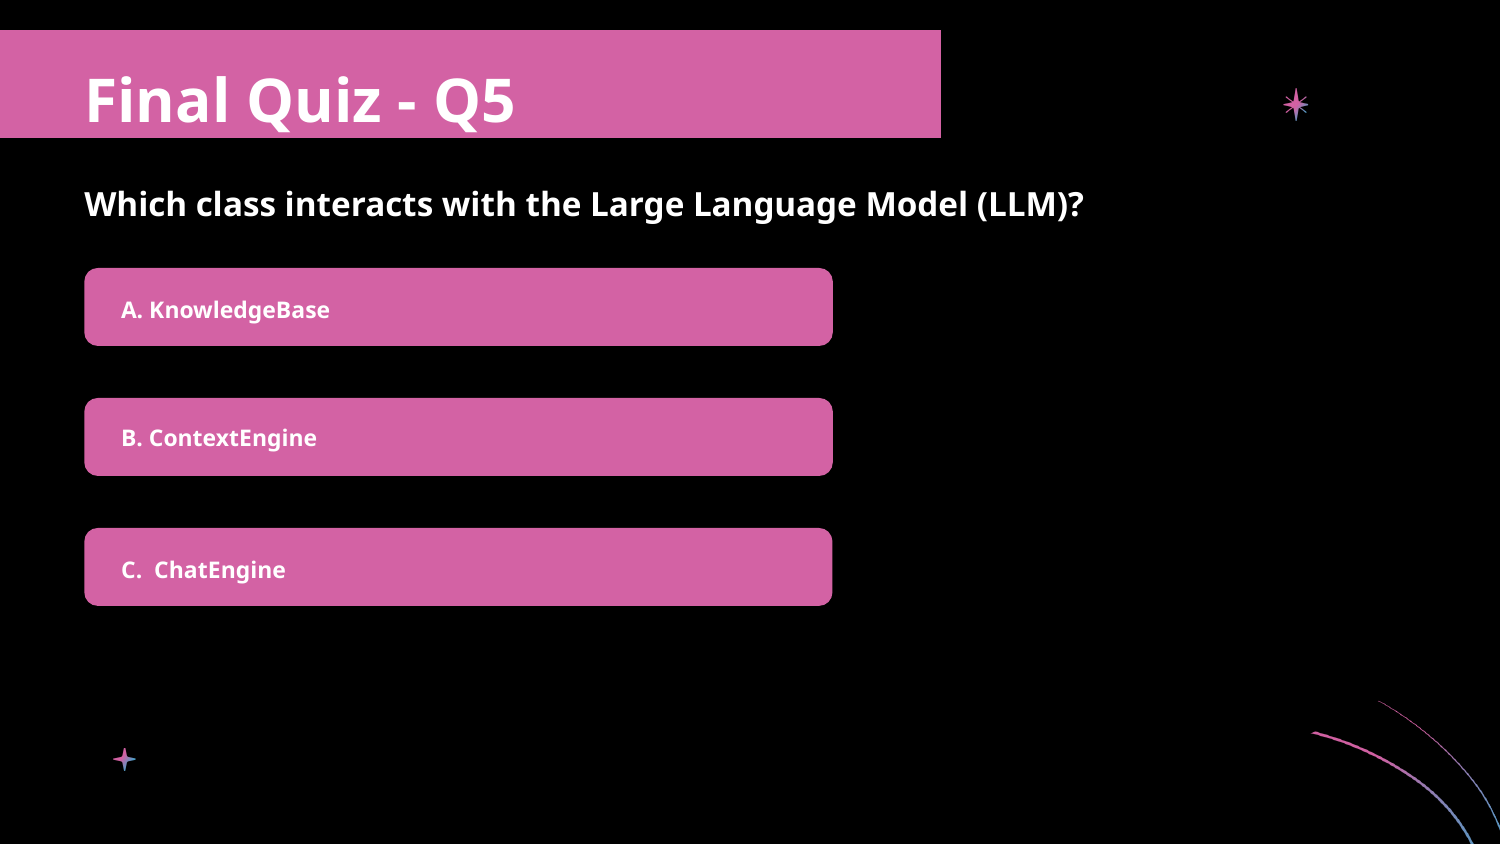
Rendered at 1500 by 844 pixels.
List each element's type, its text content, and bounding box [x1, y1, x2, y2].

text_box [84, 527, 833, 606]
text_box [1246, 676, 1500, 844]
text_box [113, 748, 136, 771]
text_box C. ChatEngine [121, 528, 715, 606]
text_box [84, 388, 834, 477]
text_box Which class interacts with the Large Language Model (LLM)? [84, 177, 1447, 224]
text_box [84, 258, 834, 347]
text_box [0, 20, 942, 139]
text_box [1283, 88, 1309, 121]
